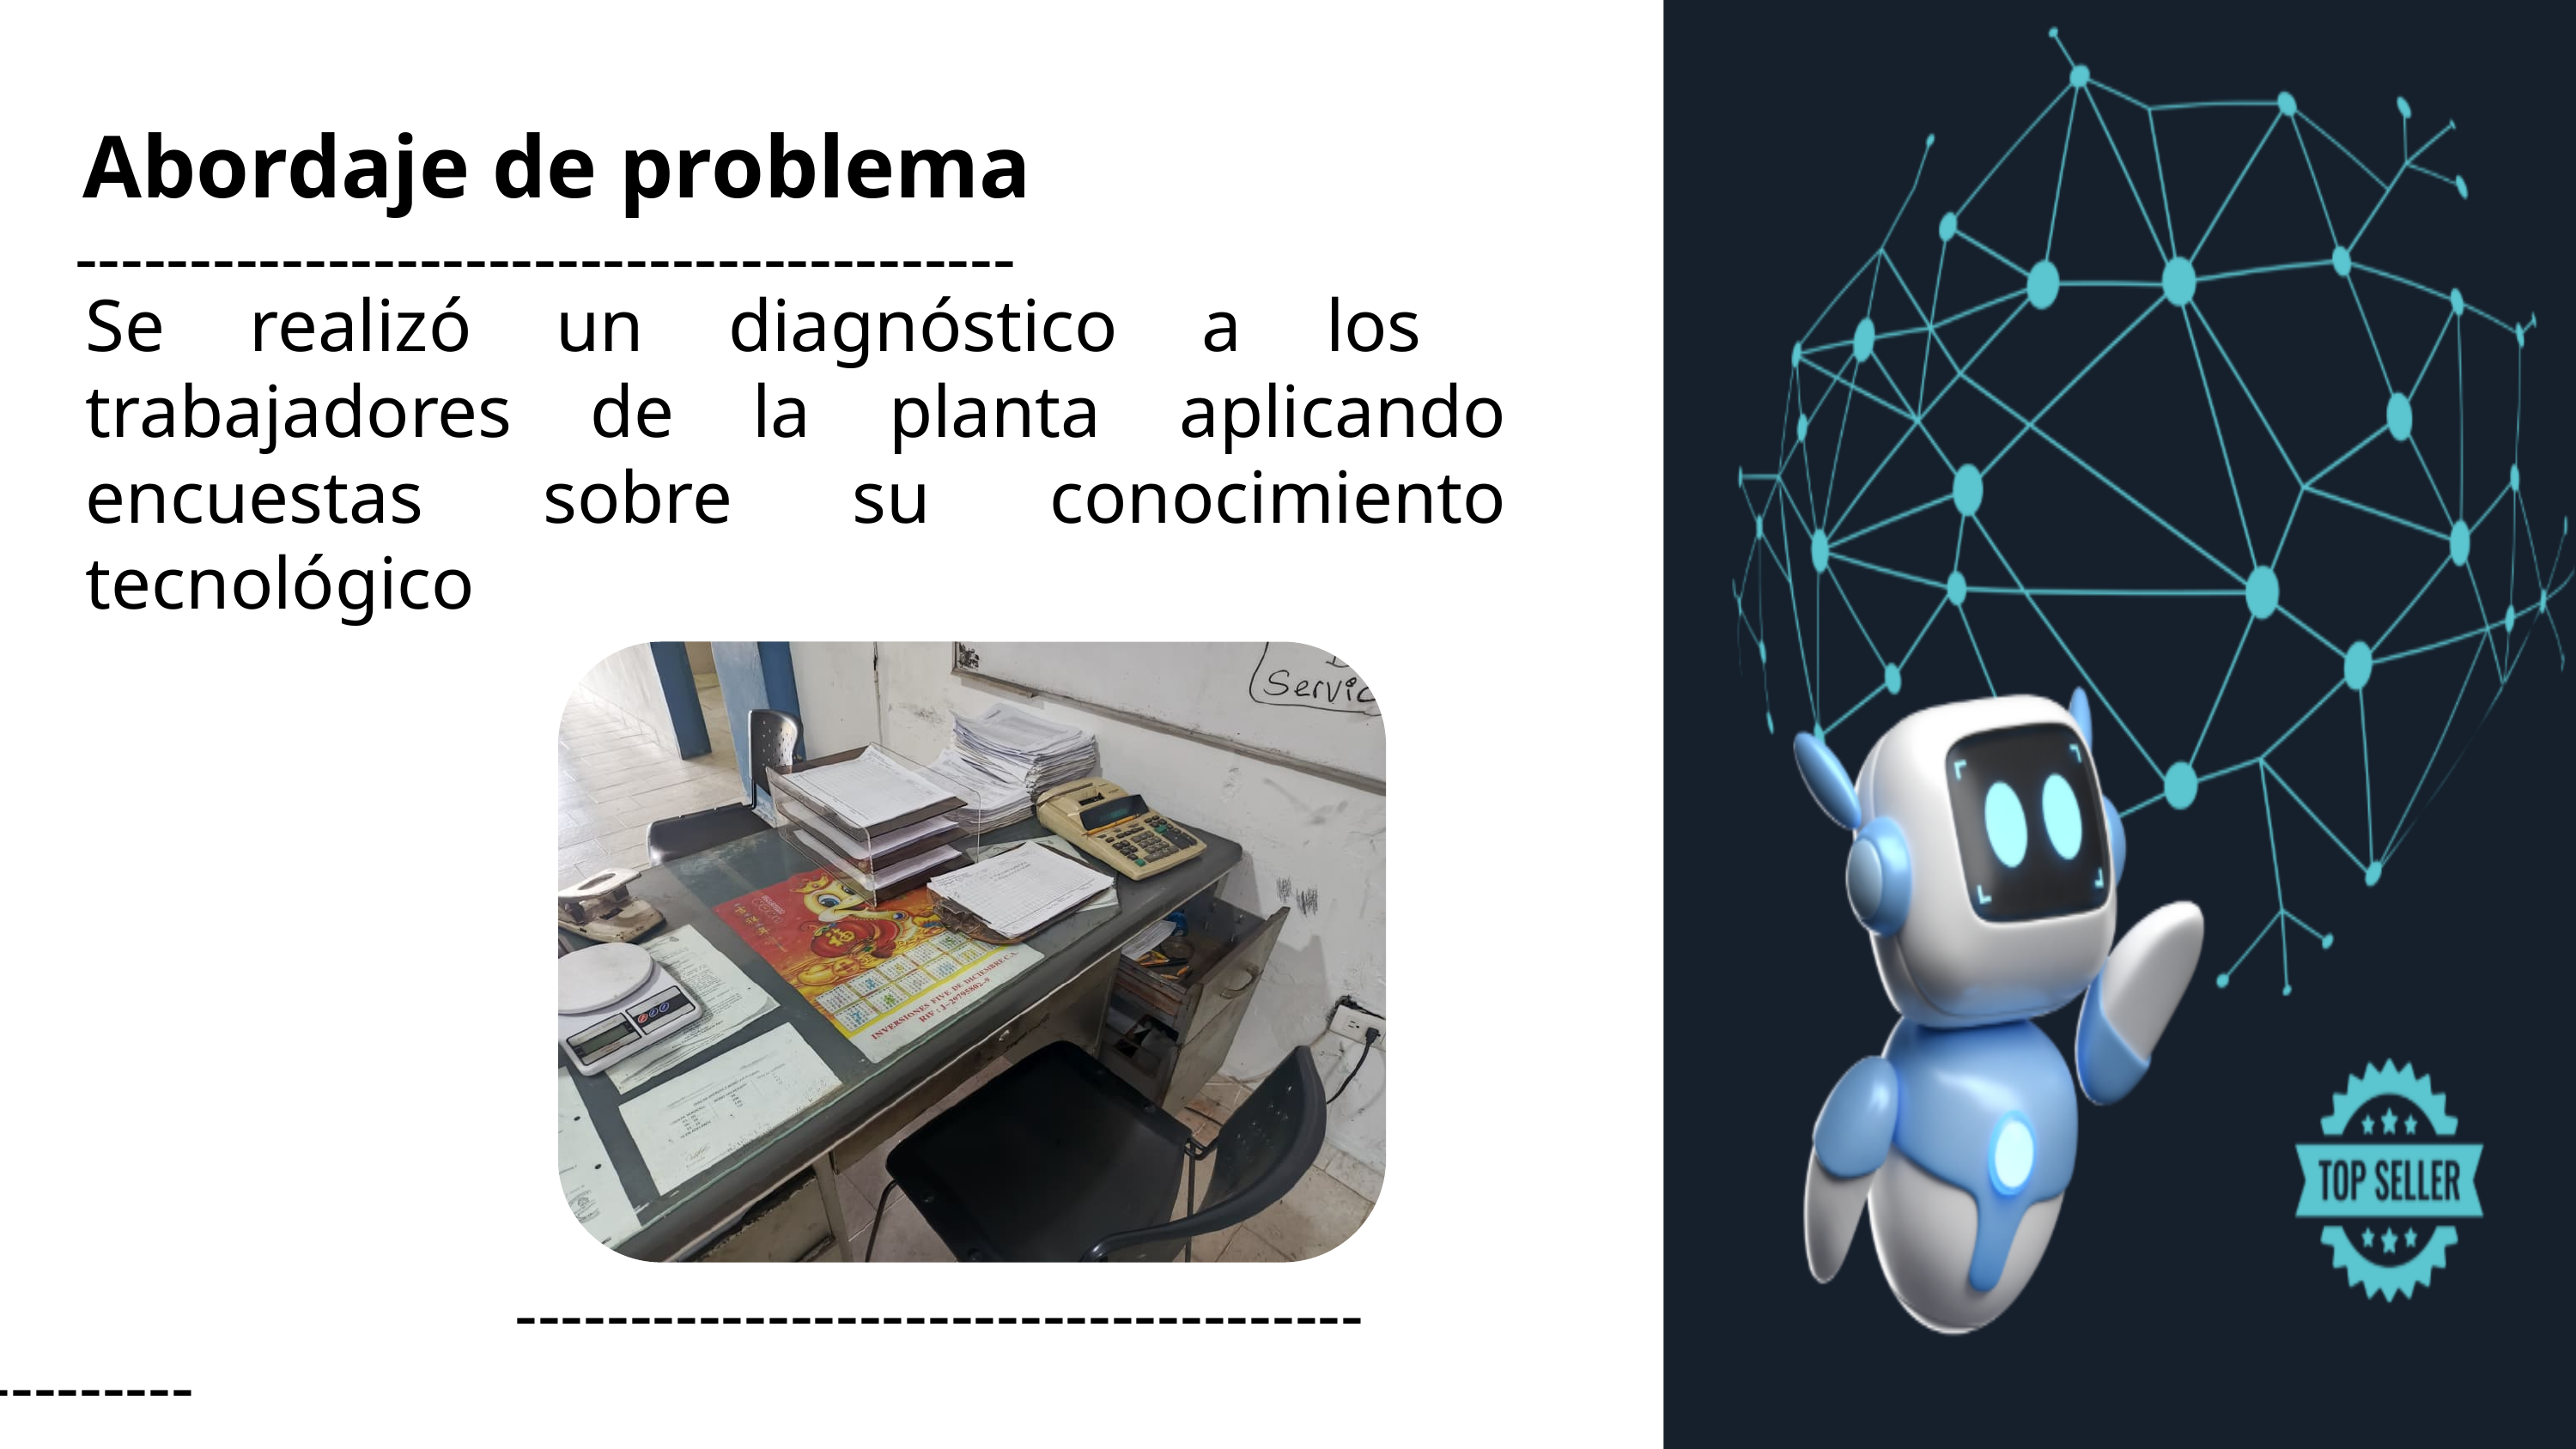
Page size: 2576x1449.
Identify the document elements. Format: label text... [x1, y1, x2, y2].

text_box Se realizó un diagnóstico a los trabajadores de la planta aplicando encuestas sobre su conocimiento tecnológico [85, 279, 1508, 623]
text_box ------------------------------------- [0, 1341, 730, 1428]
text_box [1663, 0, 2576, 1449]
text_box ----------------------------------------- [0, 211, 1631, 298]
text_box ------------------------------------- [440, 1269, 1658, 1355]
picture [557, 641, 1387, 1263]
text_box Abordaje de problema [82, 41, 1658, 215]
